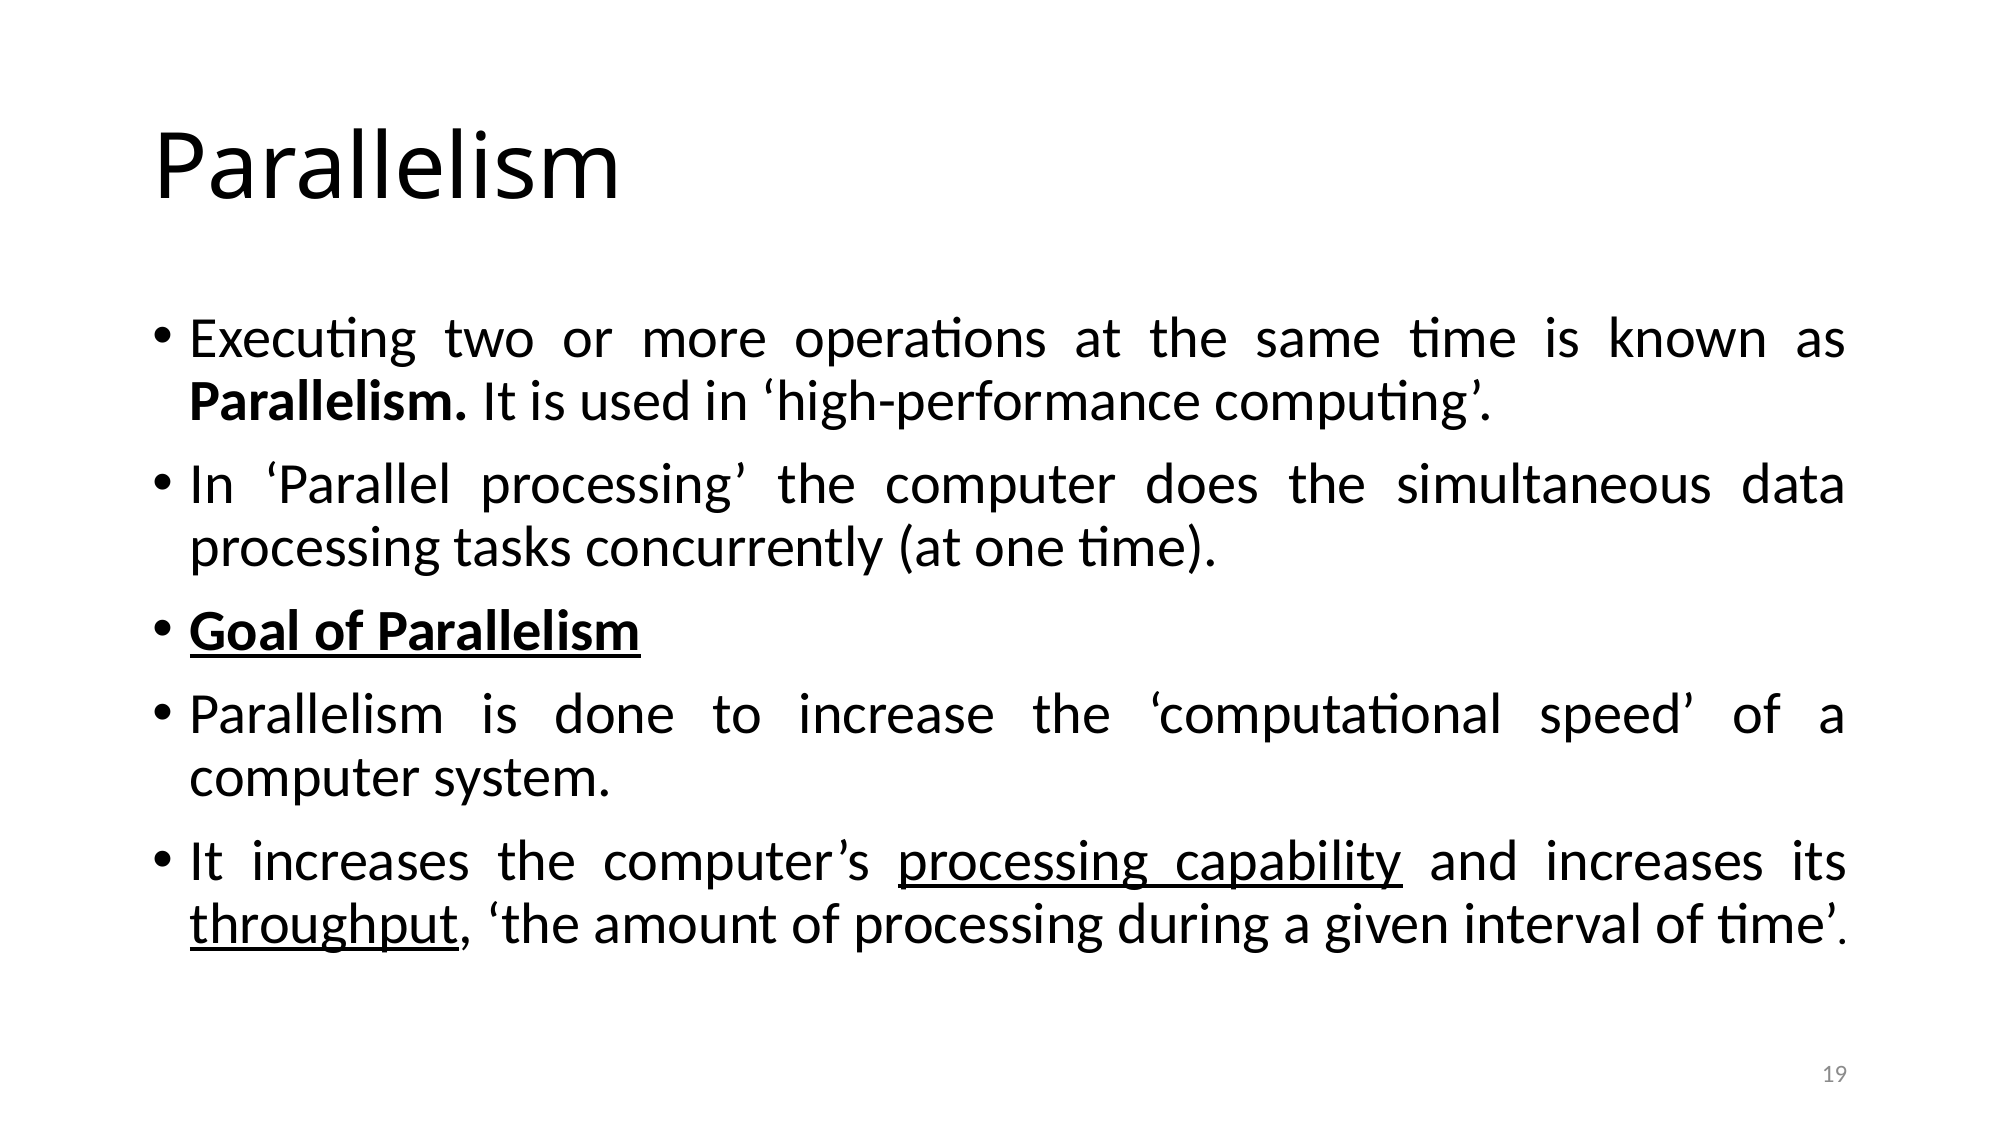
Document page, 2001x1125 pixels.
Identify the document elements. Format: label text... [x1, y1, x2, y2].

slide_number 19 [1412, 1042, 1863, 1103]
text_box . [1822, 899, 1863, 960]
list Executing two or more operations at the same time is known as Parallelism. It is used in ‘high-performance computing’. In ‘Parallel processing’ the computer does the simultaneous data processing tasks concurrently (at one time). Goal of Parallelism Parallelism is done to increase the ‘computational speed’ of a computer system. It increases the computer’s processing capability and increases its throughput, ‘the amount of processing during a given interval of time’. [137, 299, 1863, 1014]
title Parallelism [137, 59, 1863, 278]
